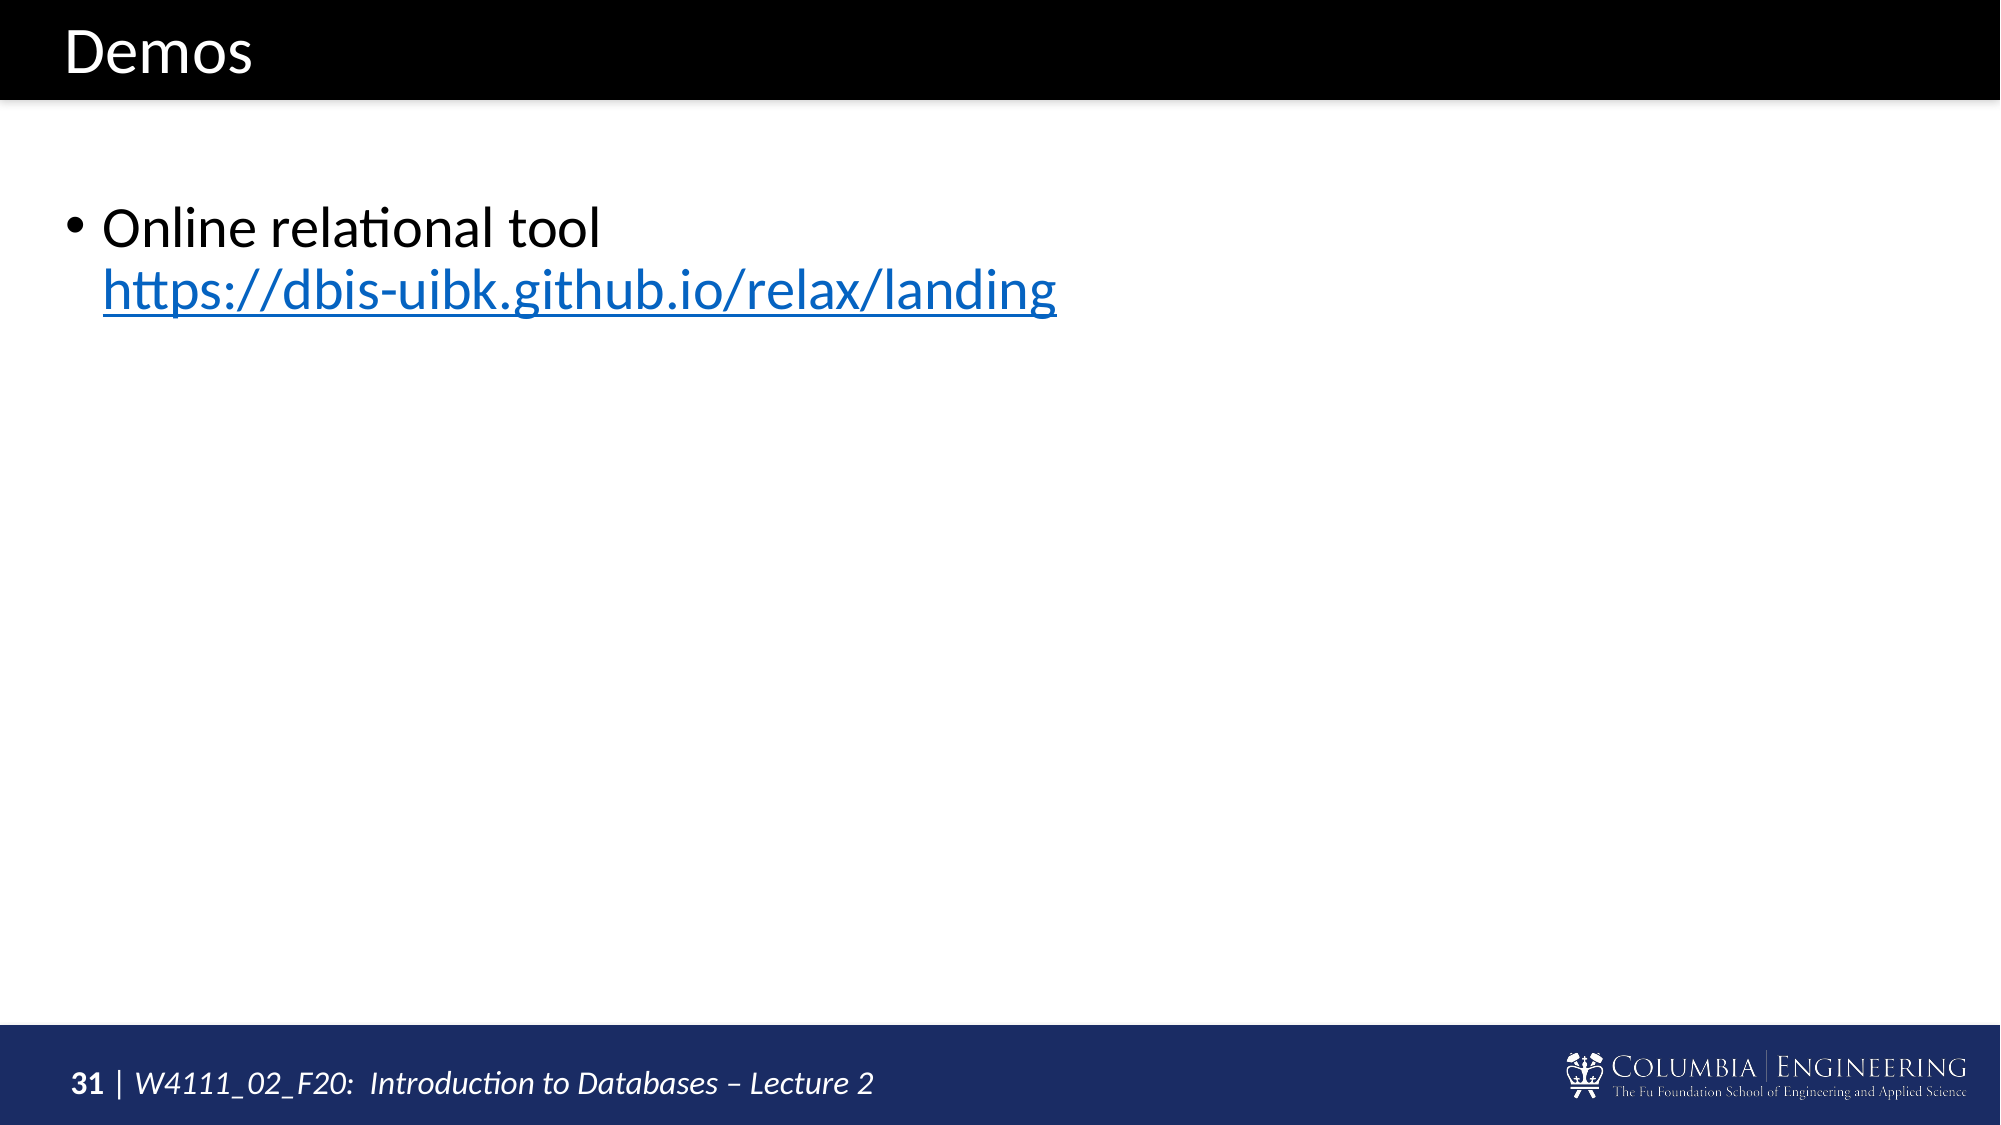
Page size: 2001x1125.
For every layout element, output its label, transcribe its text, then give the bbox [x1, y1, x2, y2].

text_box [0, 0, 2000, 100]
text_box 31 | W4111_02_F20: Introduction to Databases – Lecture 2 [55, 1028, 1540, 1109]
text_box Demos [49, 0, 1540, 95]
list Online relational tool https://dbis-uibk.github.io/relax/landing [50, 189, 1983, 1028]
picture [1566, 1050, 1967, 1100]
text_box [0, 1025, 2000, 1125]
